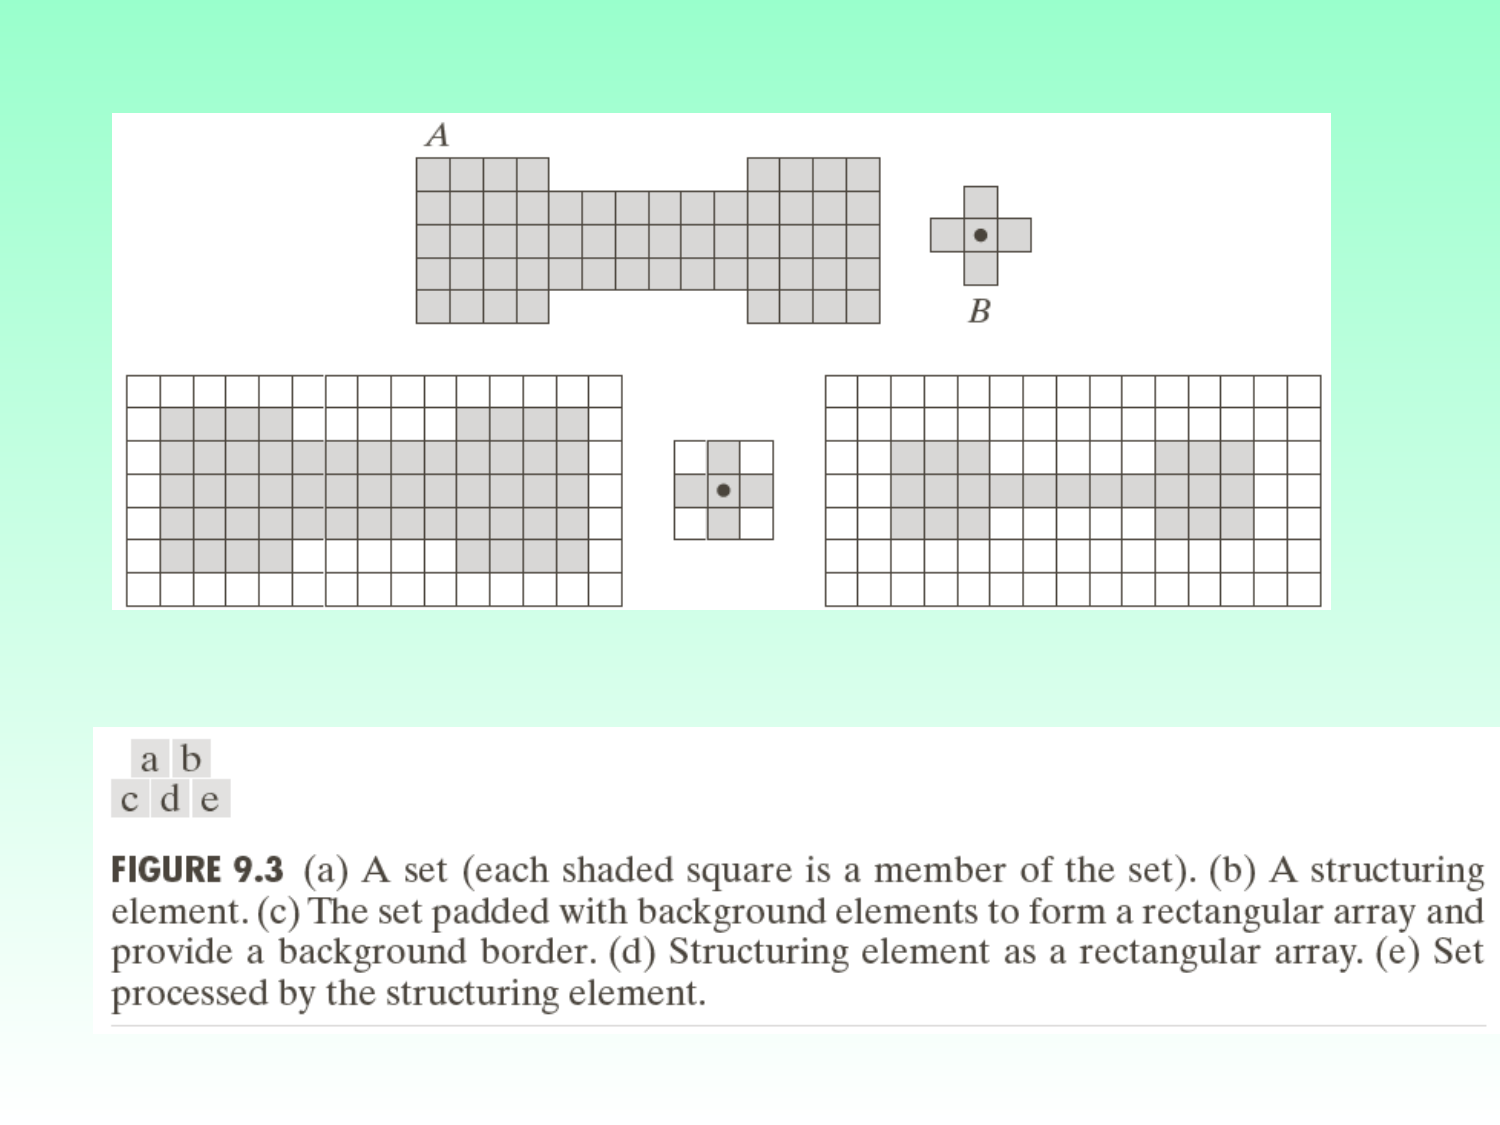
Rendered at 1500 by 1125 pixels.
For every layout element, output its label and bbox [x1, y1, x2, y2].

picture [92, 727, 1500, 1034]
picture [111, 113, 1332, 610]
